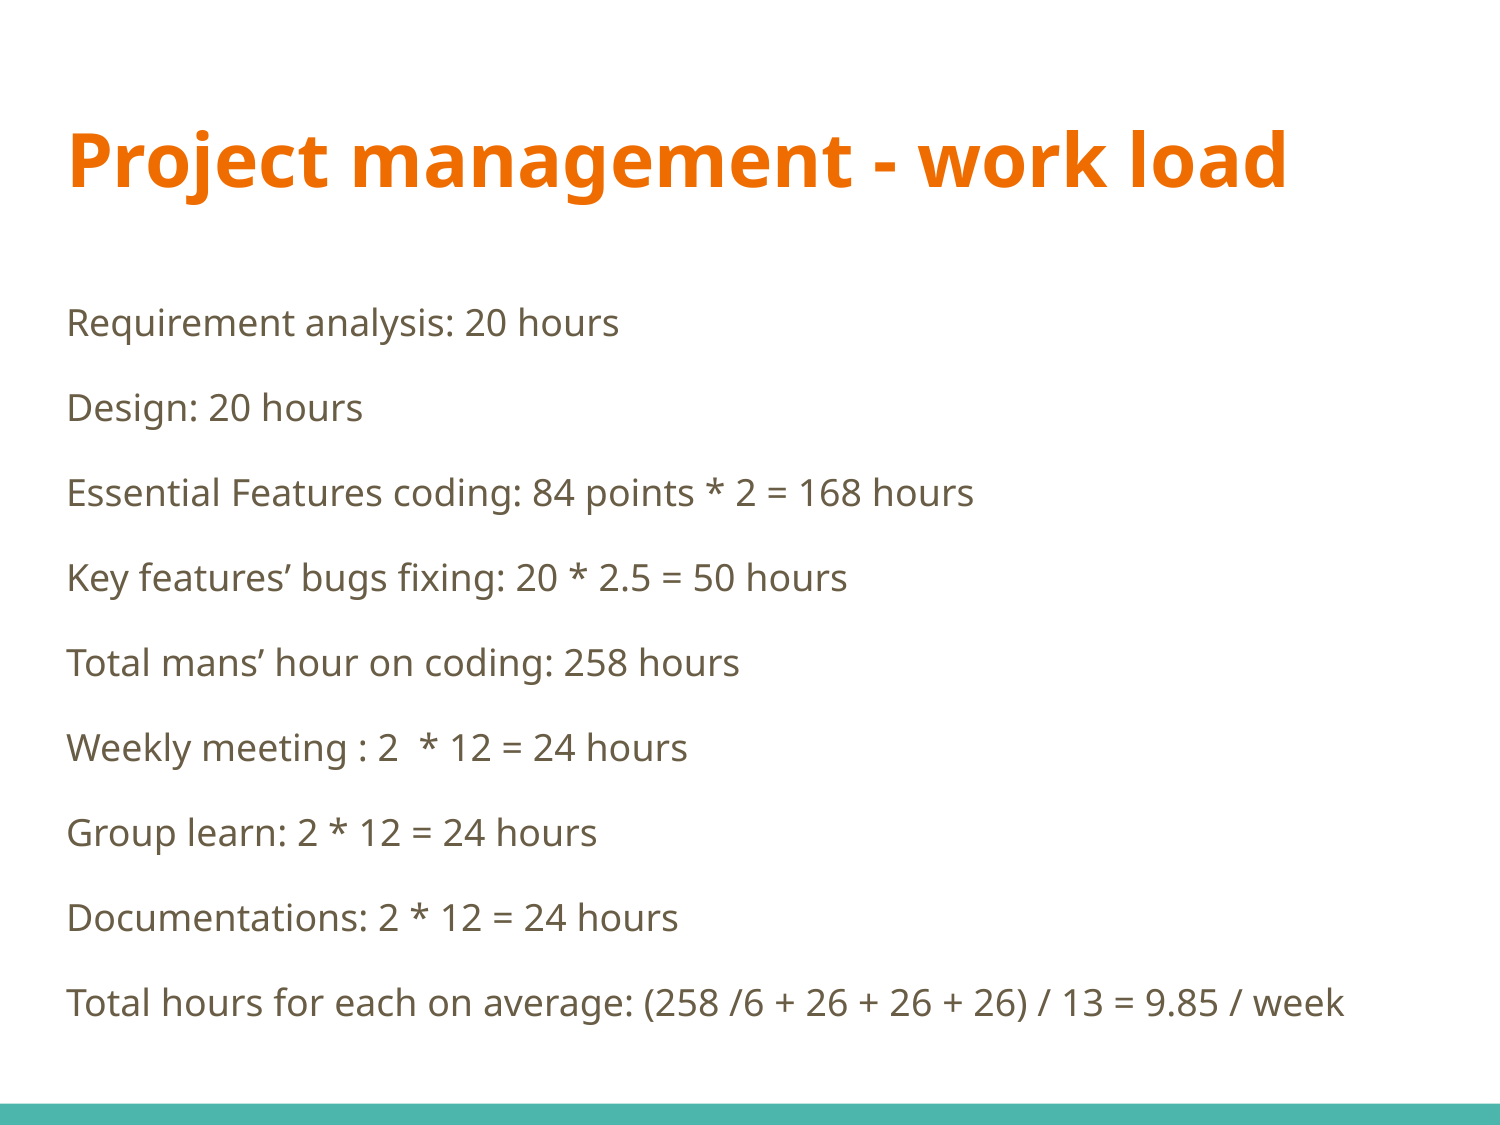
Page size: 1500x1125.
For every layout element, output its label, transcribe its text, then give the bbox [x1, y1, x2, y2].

list Requirement analysis: 20 hours Design: 20 hours Essential Features coding: 84 points * 2 = 168 hours Key features’ bugs fixing: 20 * 2.5 = 50 hours Total mans’ hour on coding: 258 hours Weekly meeting : 2 * 12 = 24 hours Group learn: 2 * 12 = 24 hours Documentations: 2 * 12 = 24 hours Total hours for each on average: (258 /6 + 26 + 26 + 26) / 13 = 9.85 / week [51, 276, 1449, 1065]
title Project management - work load [51, 97, 1449, 252]
